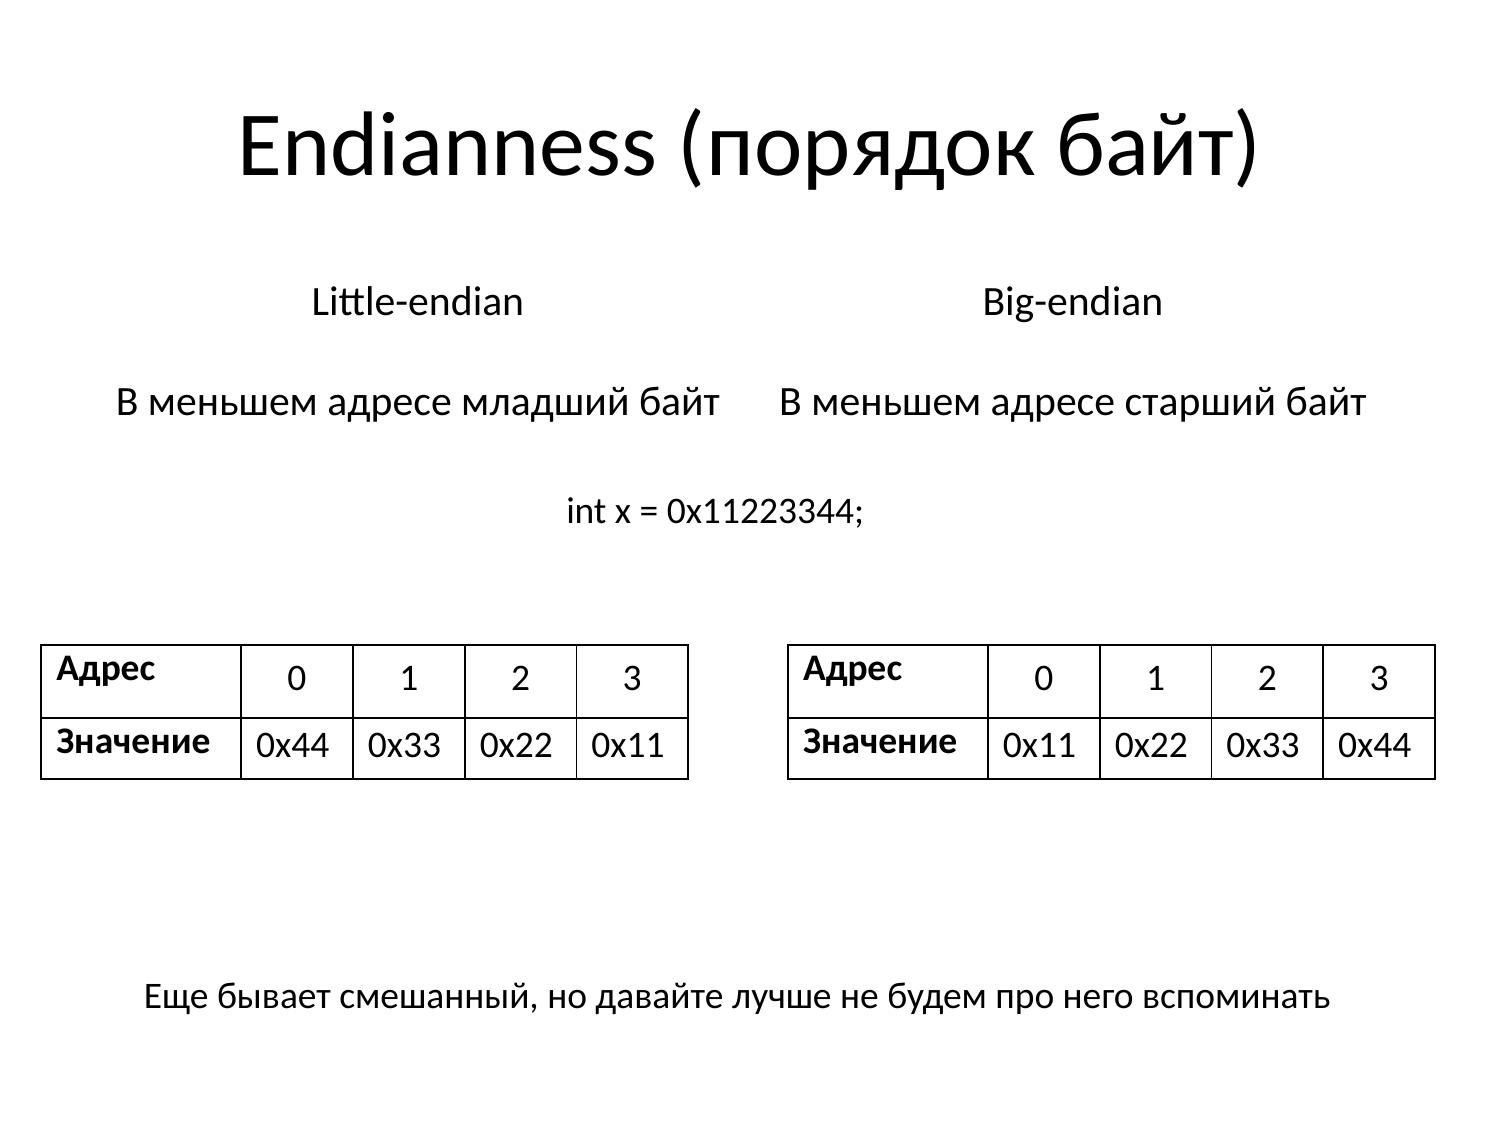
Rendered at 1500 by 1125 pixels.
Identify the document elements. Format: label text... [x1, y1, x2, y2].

table_cell 0x44 [242, 719, 352, 778]
table_cell 0x22 [1101, 719, 1211, 778]
table_header Адрес [789, 646, 987, 717]
table_cell Значение [789, 719, 987, 778]
table_cell 0x33 [354, 719, 464, 778]
title Endianness (порядок байт) [75, 45, 1425, 233]
table_cell 0x33 [1212, 719, 1322, 778]
text_box Еще бывает смешанный, но давайте лучше не будем про него вспоминать [129, 964, 1347, 1024]
table_header 1 [1101, 646, 1211, 717]
text_box Big-endian В меньшем адресе старший байт [764, 266, 1382, 432]
table_header 0 [242, 646, 352, 717]
table_header 3 [577, 646, 687, 717]
table_cell 0x44 [1324, 719, 1434, 778]
table_cell Значение [42, 719, 240, 778]
table_header 3 [1324, 646, 1434, 717]
table_header 2 [466, 646, 576, 717]
table_header 0 [989, 646, 1099, 717]
text_box int x = 0x11223344; [551, 479, 880, 539]
table_header 1 [354, 646, 464, 717]
table_header 2 [1212, 646, 1322, 717]
table_header Адрес [42, 646, 240, 717]
table_cell 0x22 [466, 719, 576, 778]
table_cell 0x11 [577, 719, 687, 778]
text_box Little-endian В меньшем адресе младший байт [100, 266, 736, 432]
table_cell 0x11 [989, 719, 1099, 778]
